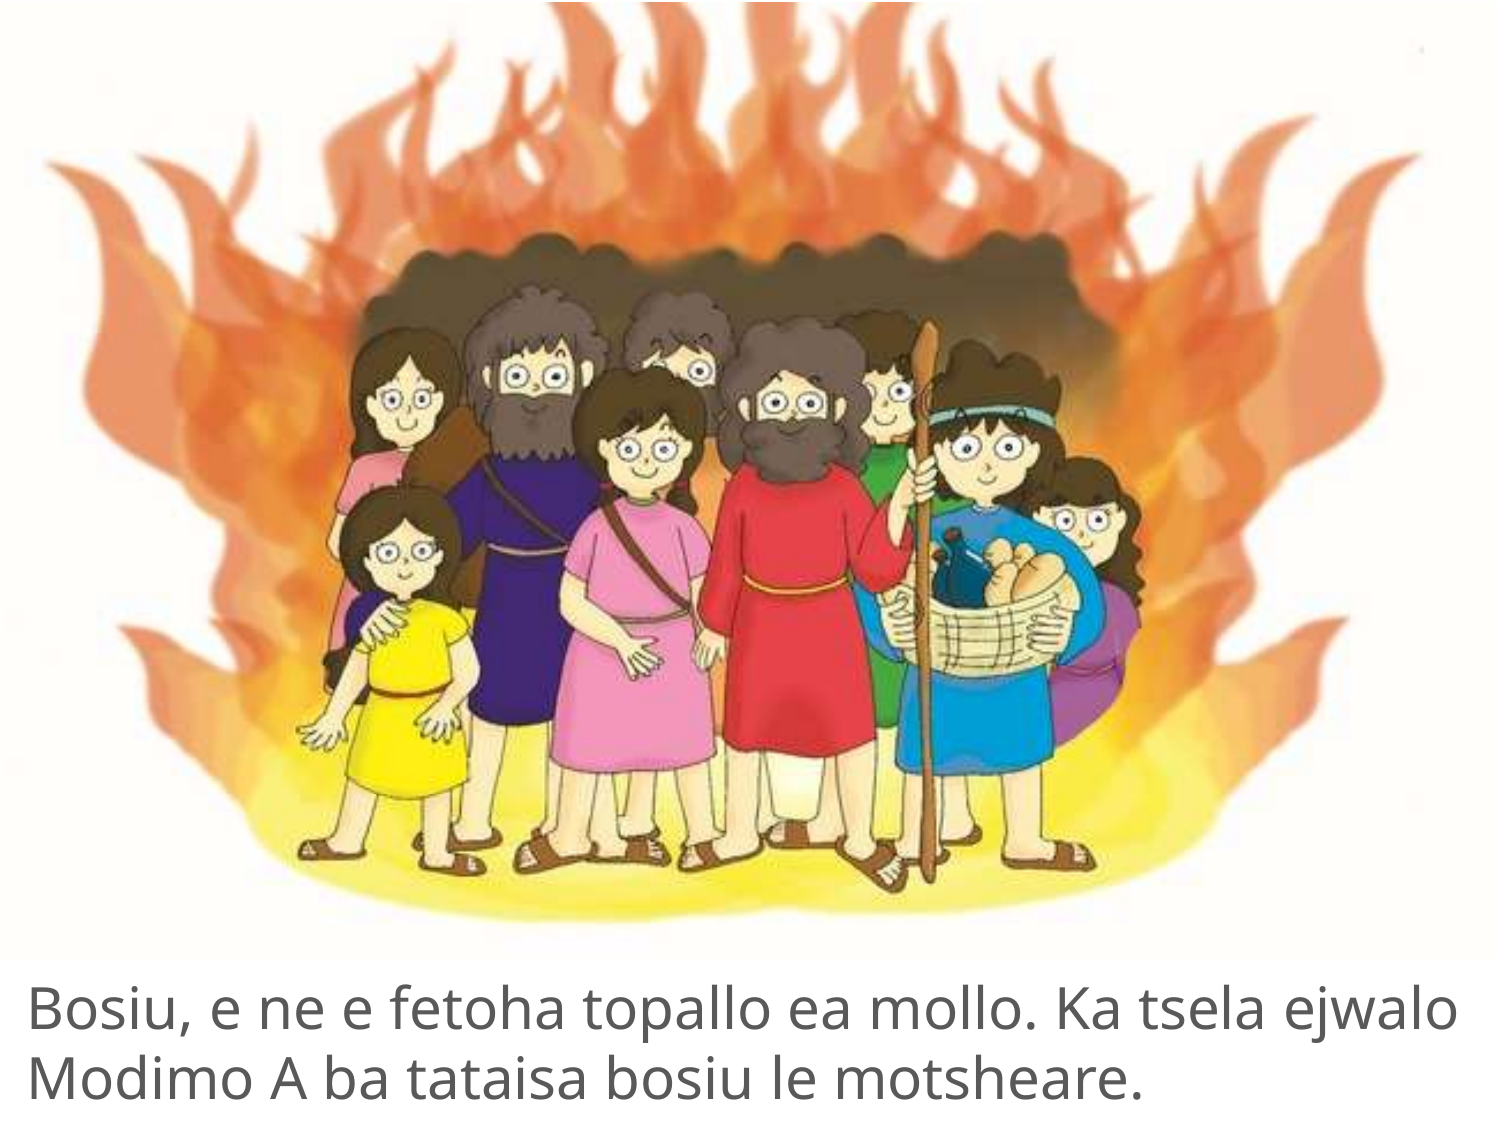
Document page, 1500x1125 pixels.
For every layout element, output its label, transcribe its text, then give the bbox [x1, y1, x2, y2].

picture [0, 2, 1498, 959]
text_box Bosiu, e ne e fetoha topallo ea mollo. Ka tsela ejwalo Modimo A ba tataisa bosiu le motsheare. [11, 964, 1498, 1119]
